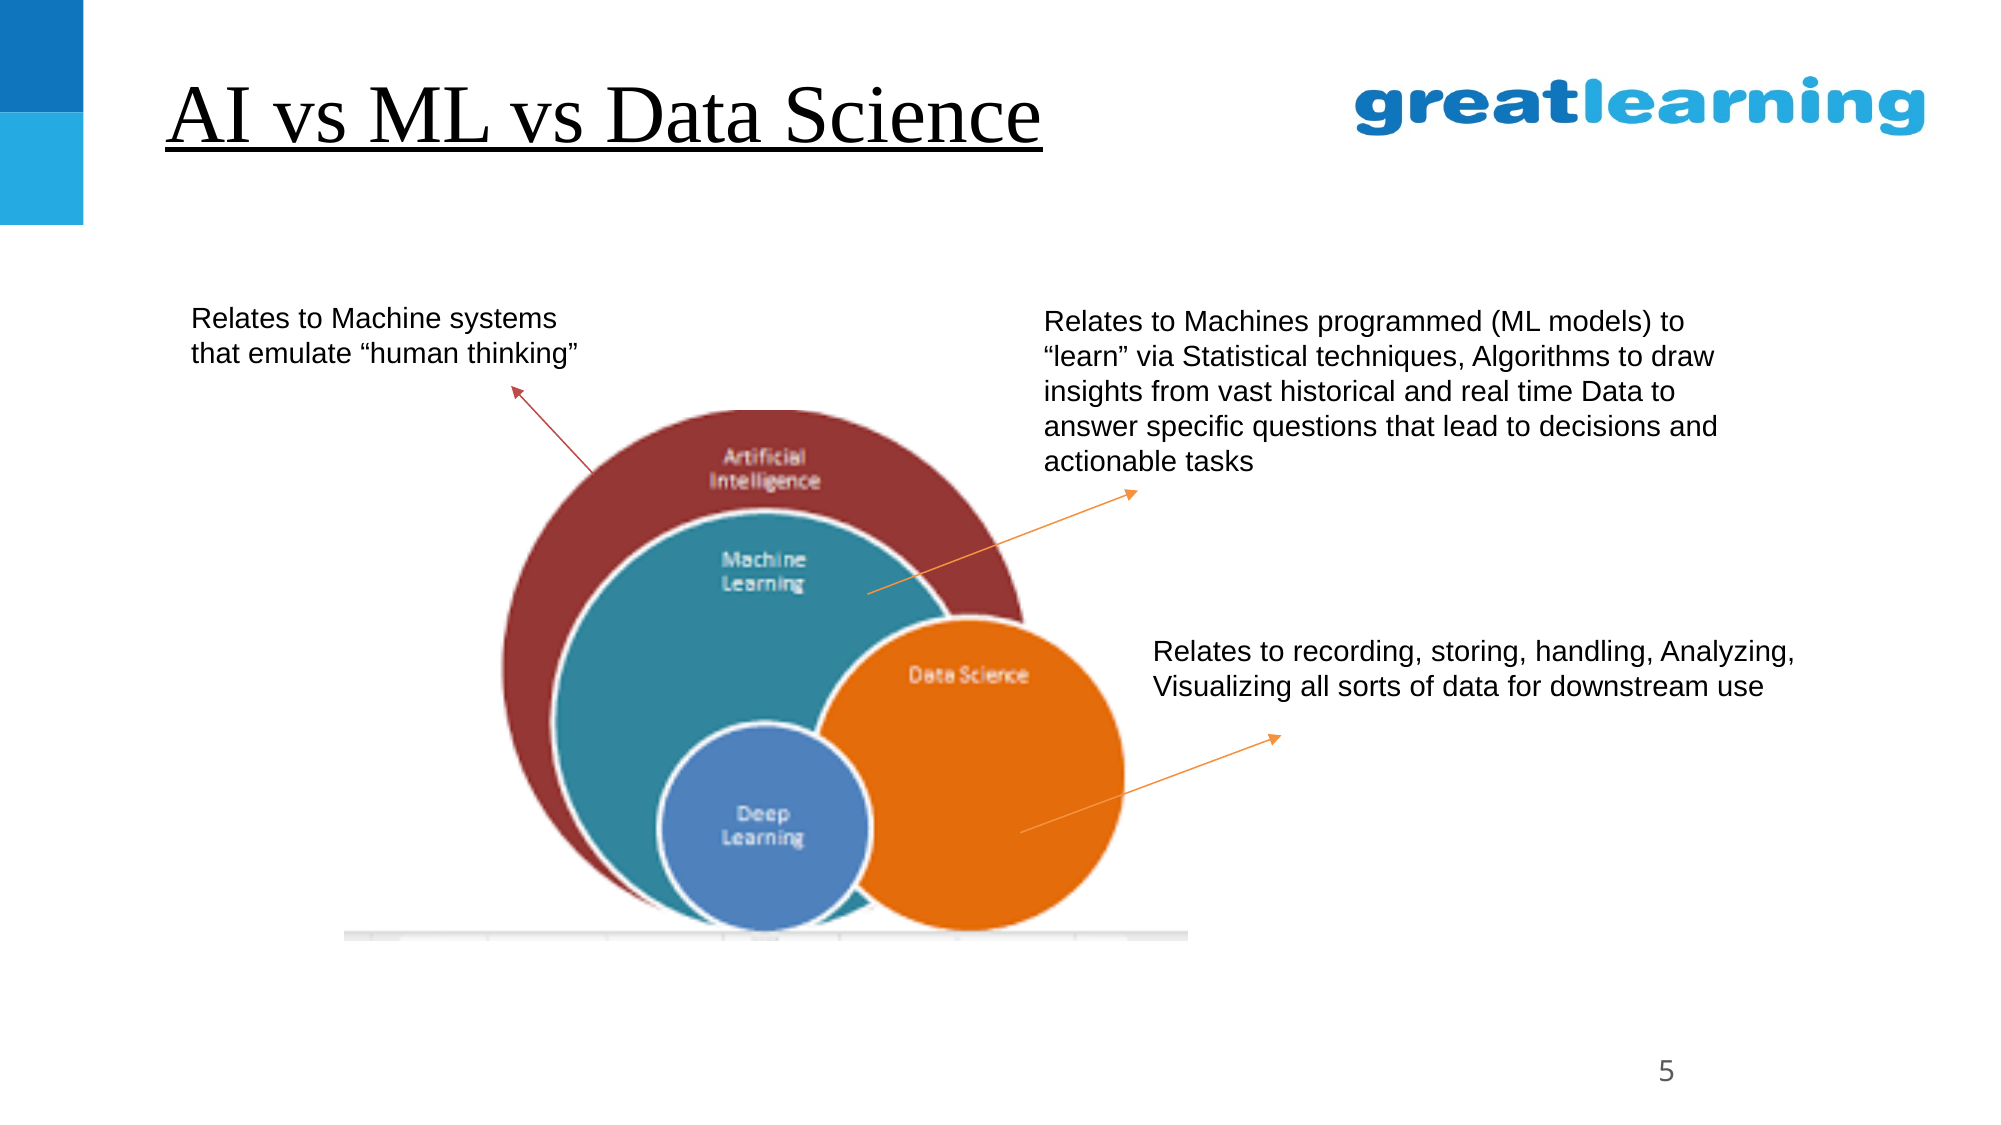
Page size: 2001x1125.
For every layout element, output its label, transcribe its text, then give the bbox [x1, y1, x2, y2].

picture [344, 410, 1188, 941]
slide_number 5 [1433, 1042, 1900, 1103]
text_box Relates to Machines programmed (ML models) to “learn” via Statistical techniques, Algorithms to draw insights from vast historical and real time Data to answer specific questions that lead to decisions and actionable tasks [1029, 294, 1768, 485]
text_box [1019, 735, 1282, 833]
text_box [175, 291, 595, 475]
text_box AI vs ML vs Data Science [150, 51, 1071, 168]
text_box Relates to recording, storing, handling, Analyzing, Visualizing all sorts of data for downstream use [1193, 624, 1877, 710]
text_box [867, 490, 1139, 595]
picture [1344, 52, 1936, 145]
